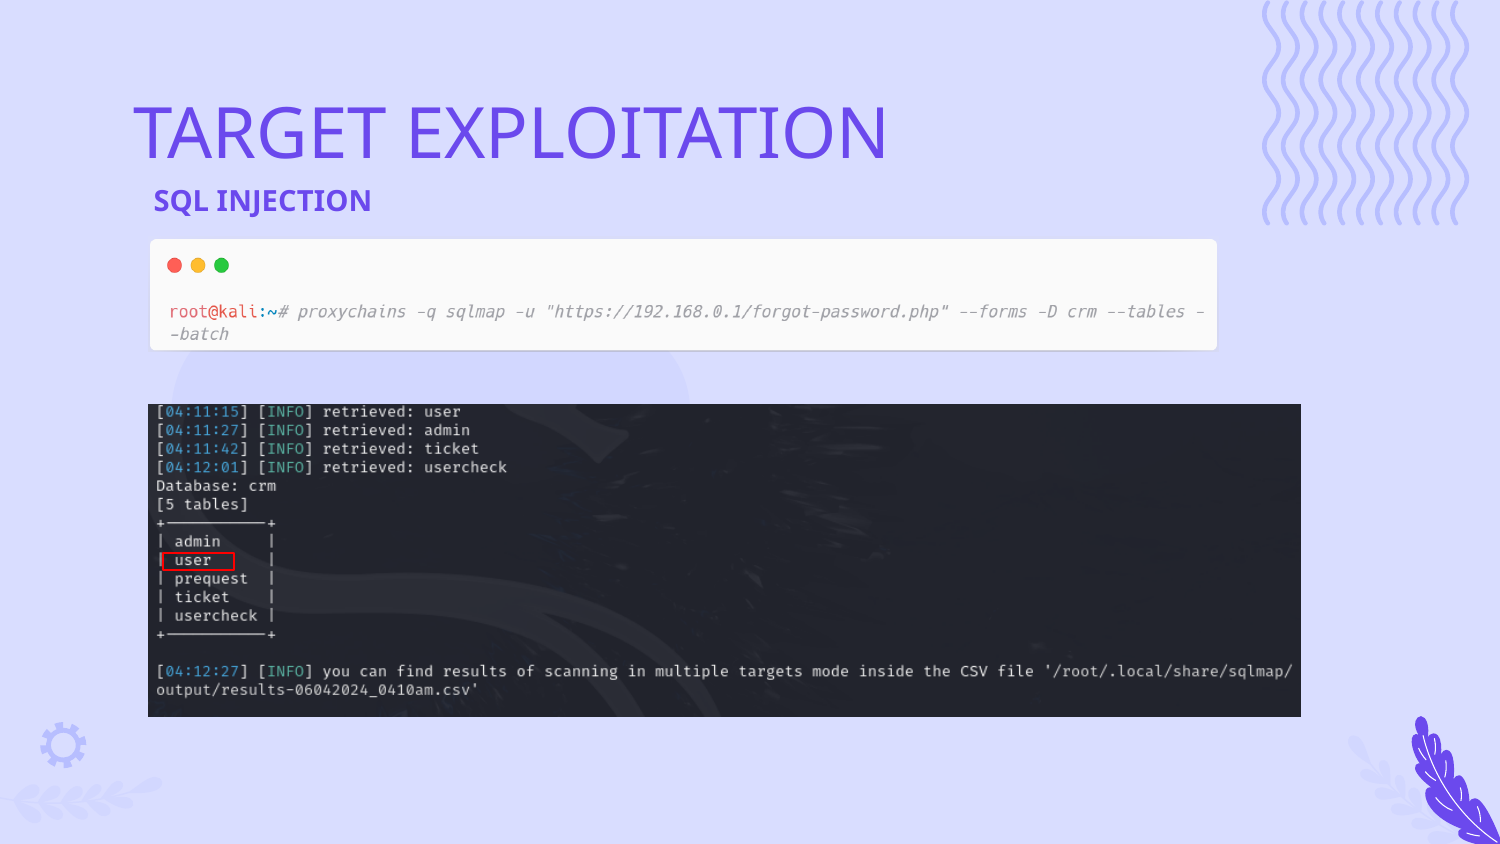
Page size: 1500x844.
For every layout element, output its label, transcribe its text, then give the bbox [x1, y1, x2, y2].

picture [148, 404, 1301, 717]
title TARGET EXPLOITATION [118, 72, 1382, 167]
text_box SQL INJECTION [138, 166, 634, 219]
picture [148, 236, 1220, 352]
